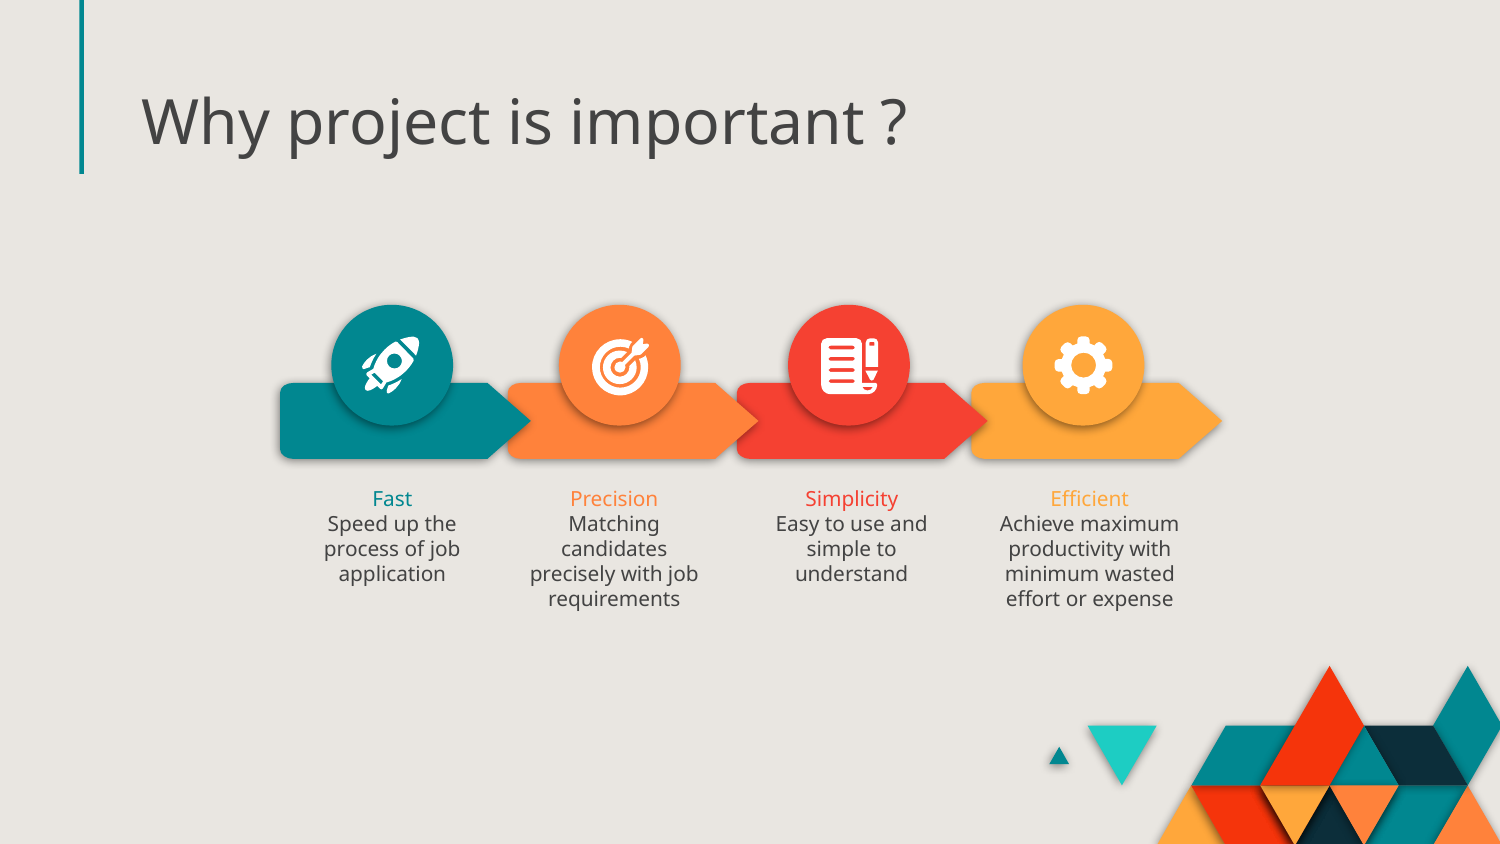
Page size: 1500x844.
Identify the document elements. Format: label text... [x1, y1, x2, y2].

text_box [507, 382, 759, 459]
text_box [788, 304, 910, 426]
text_box [736, 382, 988, 459]
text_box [591, 337, 651, 396]
subtitle Simplicity Easy to use and simple to understand [755, 470, 949, 624]
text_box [820, 337, 879, 395]
subtitle Precision Matching candidates precisely with job requirements [507, 470, 721, 609]
text_box [558, 304, 681, 426]
text_box [280, 382, 531, 459]
subtitle Efficient Achieve maximum productivity with minimum wasted effort or expense [971, 470, 1209, 624]
text_box [1054, 336, 1113, 395]
text_box [331, 304, 454, 426]
text_box [1022, 304, 1145, 426]
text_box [361, 336, 420, 394]
title Why project is important ? [126, 76, 1455, 172]
subtitle Fast Speed up the process of job application [289, 470, 496, 633]
text_box [971, 382, 1223, 459]
